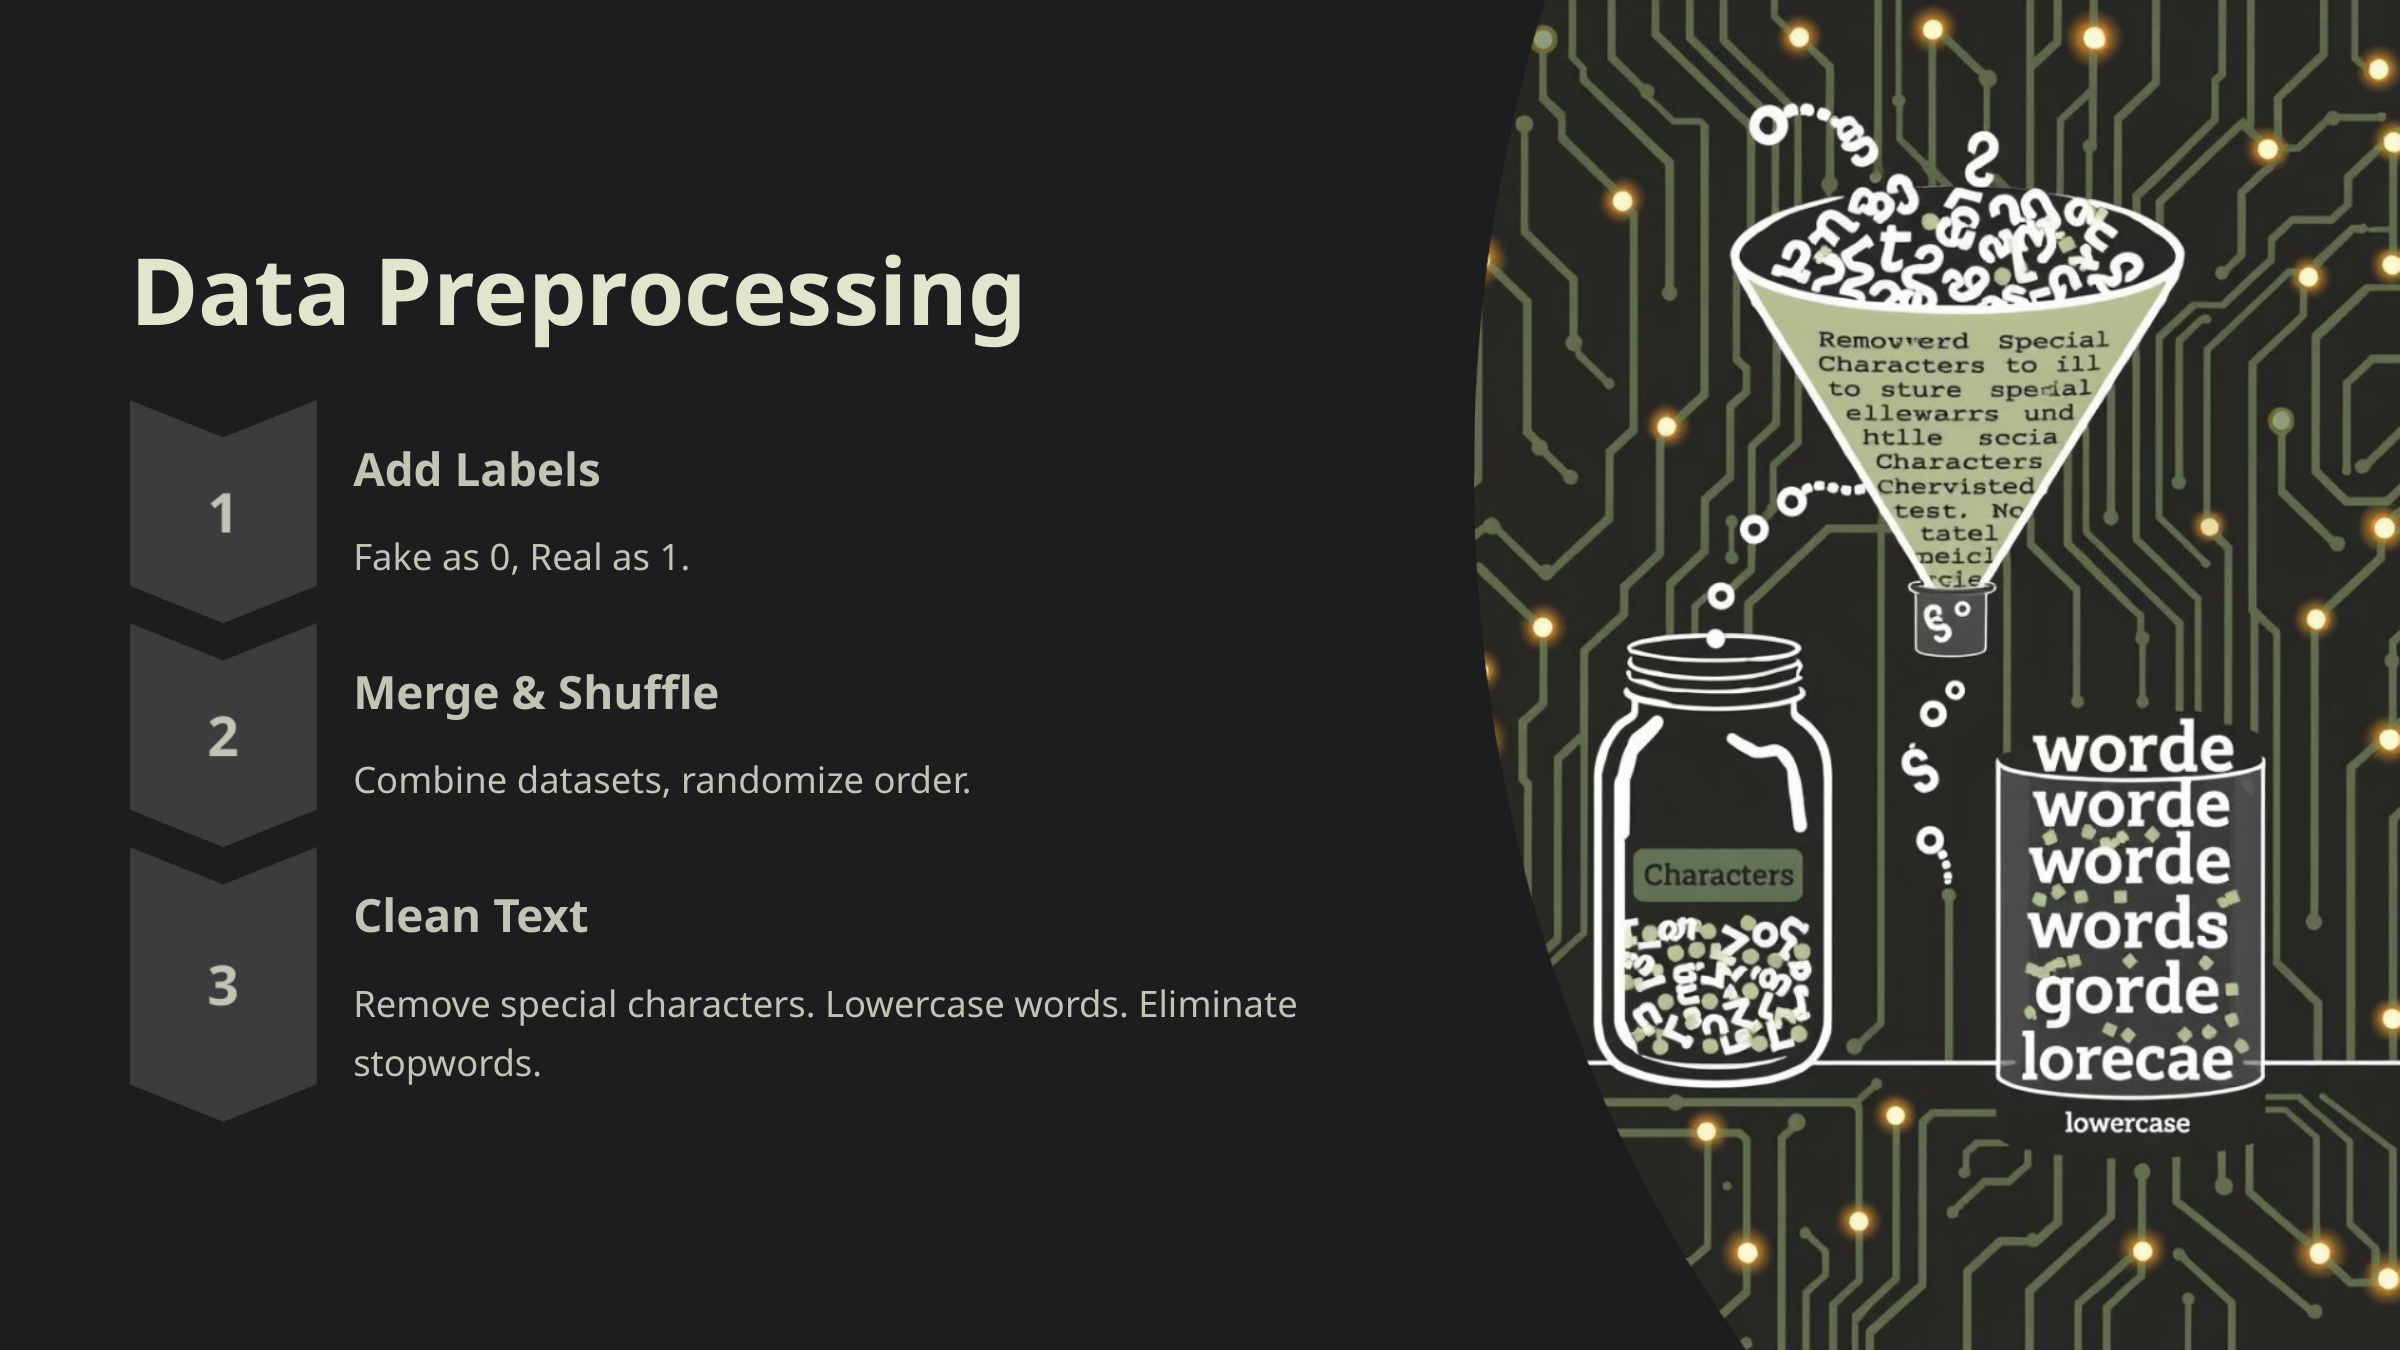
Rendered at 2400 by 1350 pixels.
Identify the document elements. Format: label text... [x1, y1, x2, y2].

text_box Fake as 0, Real as 1. [353, 518, 1370, 578]
text_box Clean Text [353, 884, 819, 943]
text_box Add Labels [353, 437, 819, 497]
text_box Data Preprocessing [130, 228, 1061, 346]
picture [130, 400, 317, 1122]
text_box Combine datasets, randomize order. [353, 741, 1370, 802]
picture [1454, 0, 2400, 1350]
text_box Remove special characters. Lowercase words. Eliminate stopwords. [353, 964, 1370, 1084]
text_box Merge & Shuffle [353, 661, 819, 720]
